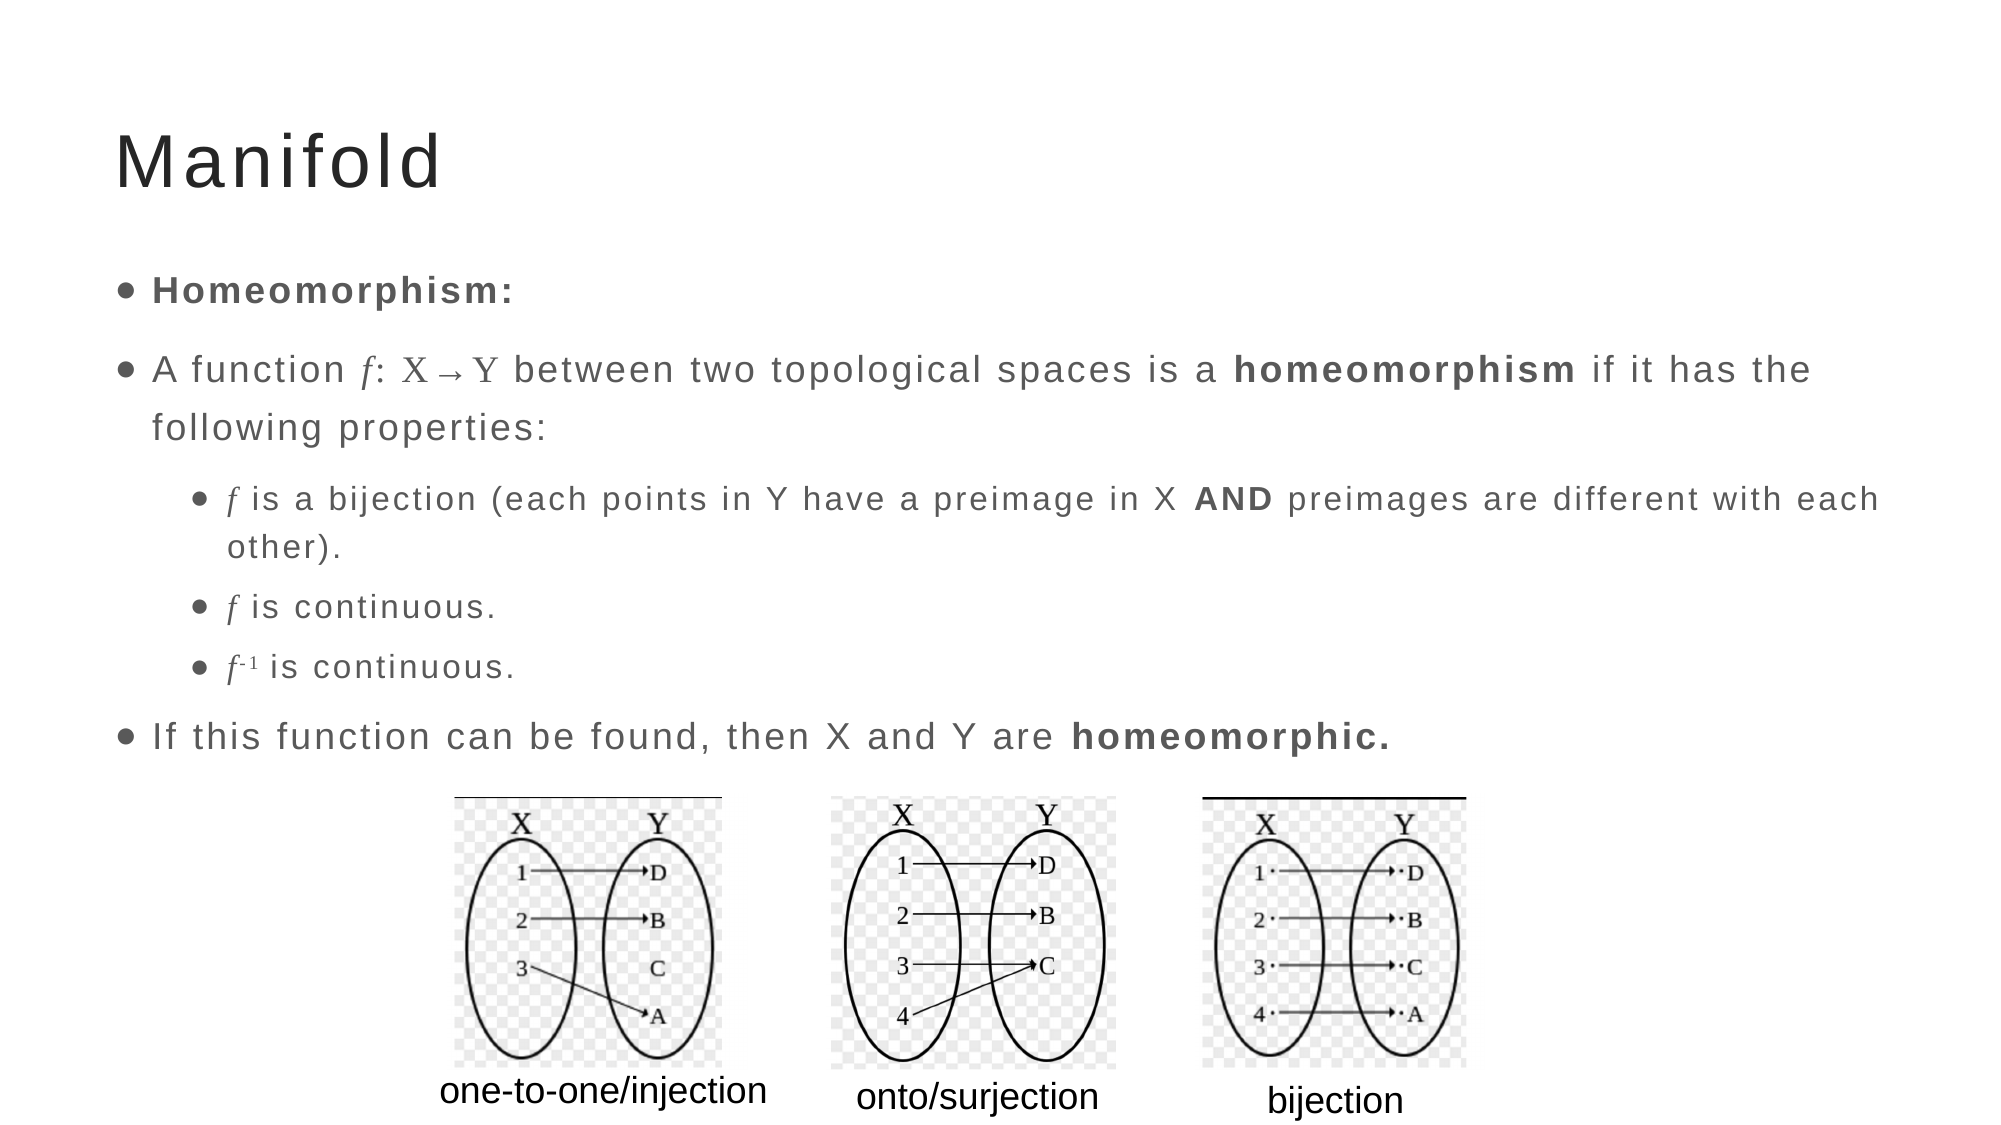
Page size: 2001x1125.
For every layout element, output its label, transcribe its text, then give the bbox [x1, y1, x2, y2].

text_box one-to-one/injection [380, 1058, 827, 1119]
list Homeomorphism: A function f: X→Y between two topological spaces is a homeomorphism if it has the following properties: f is a bijection (each points in Y have a preimage in X AND preimages are different with each other). f is continuous. f-1 is continuous. If this function can be found, then X and Y are homeomorphic. [99, 244, 1900, 1026]
picture [1194, 792, 1485, 1070]
text_box onto/surjection [832, 1064, 1123, 1125]
title Manifold [99, 99, 1900, 216]
text_box bijection [1207, 1070, 1464, 1125]
picture [826, 792, 1117, 1070]
picture [446, 792, 749, 1070]
